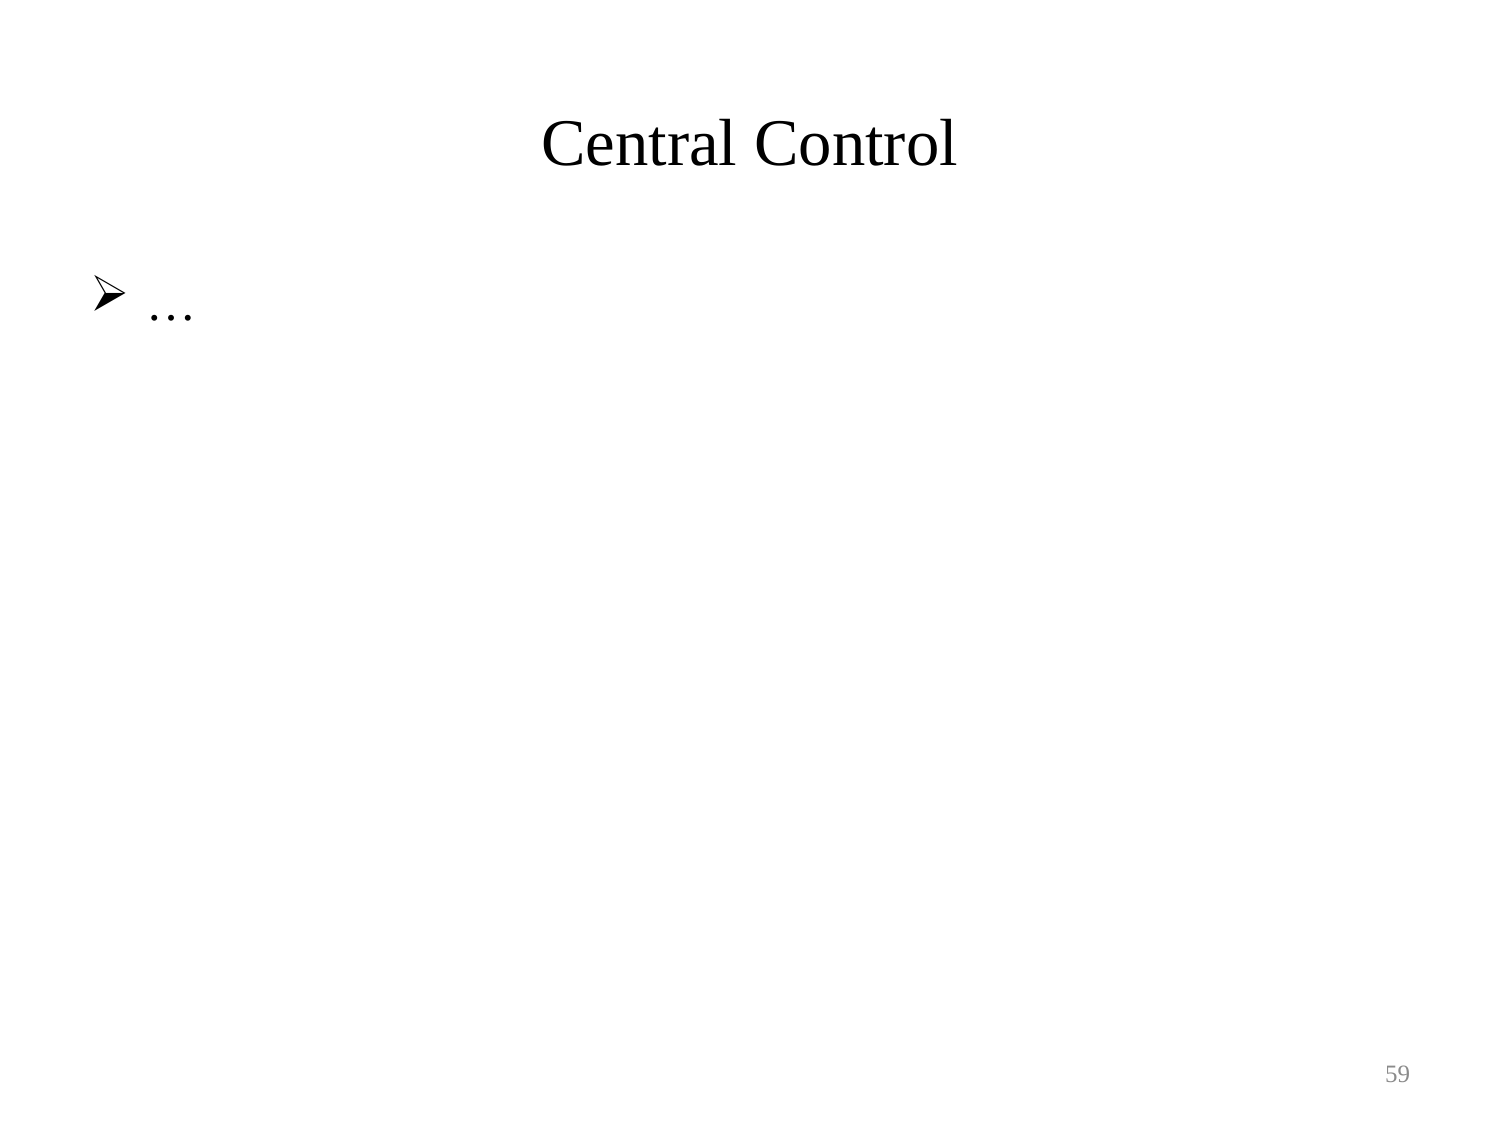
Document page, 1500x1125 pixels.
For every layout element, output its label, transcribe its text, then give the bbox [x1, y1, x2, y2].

title Central Control [75, 45, 1425, 233]
slide_number 59 [1074, 1042, 1425, 1103]
list … [75, 262, 1425, 1005]
